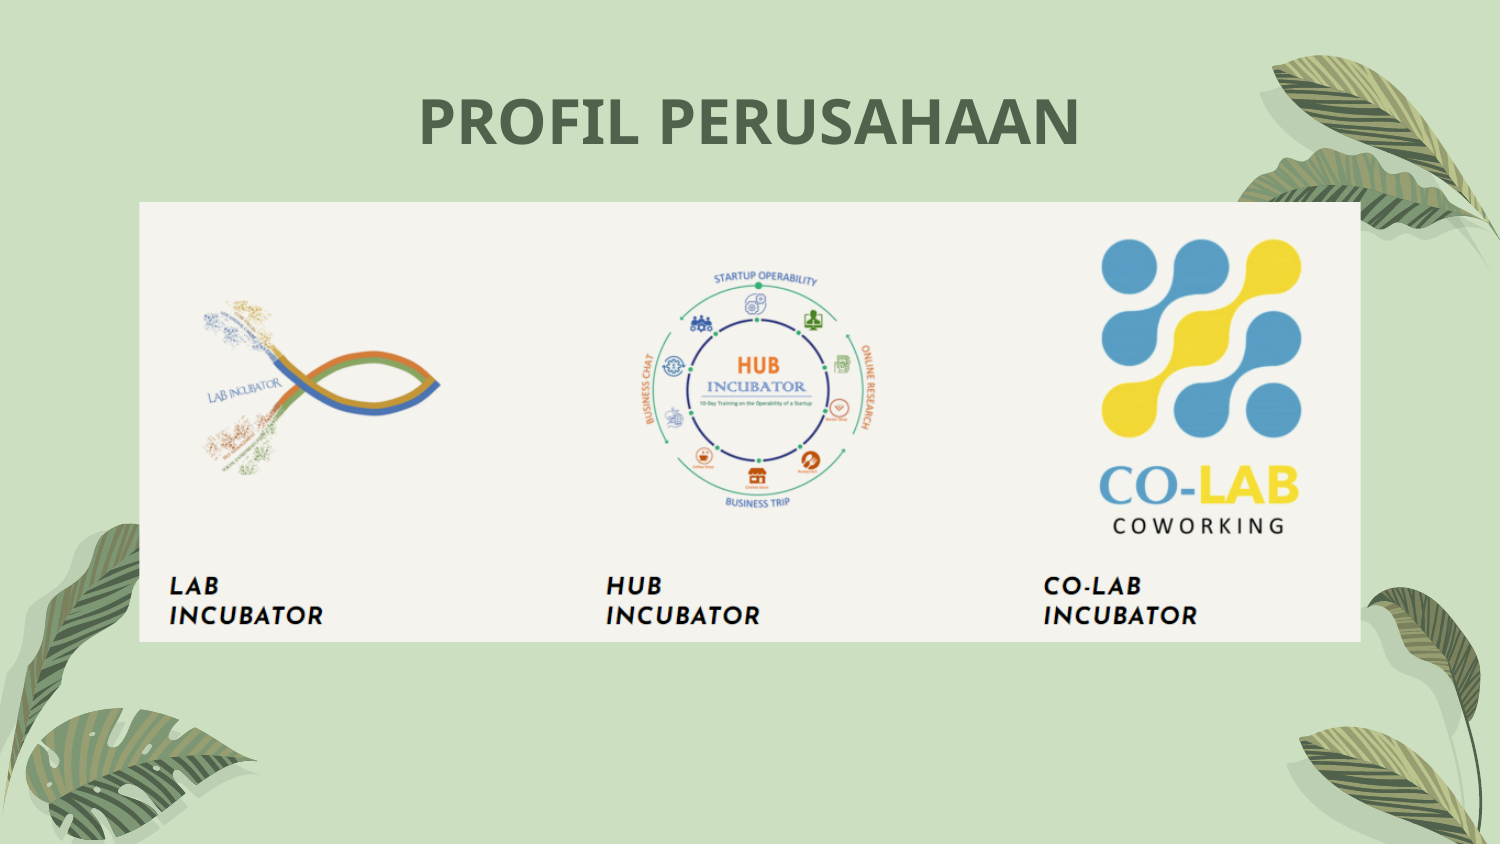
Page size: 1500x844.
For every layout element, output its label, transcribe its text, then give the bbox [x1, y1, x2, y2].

picture [139, 201, 1361, 642]
title PROFIL PERUSAHAAN [118, 72, 1382, 167]
